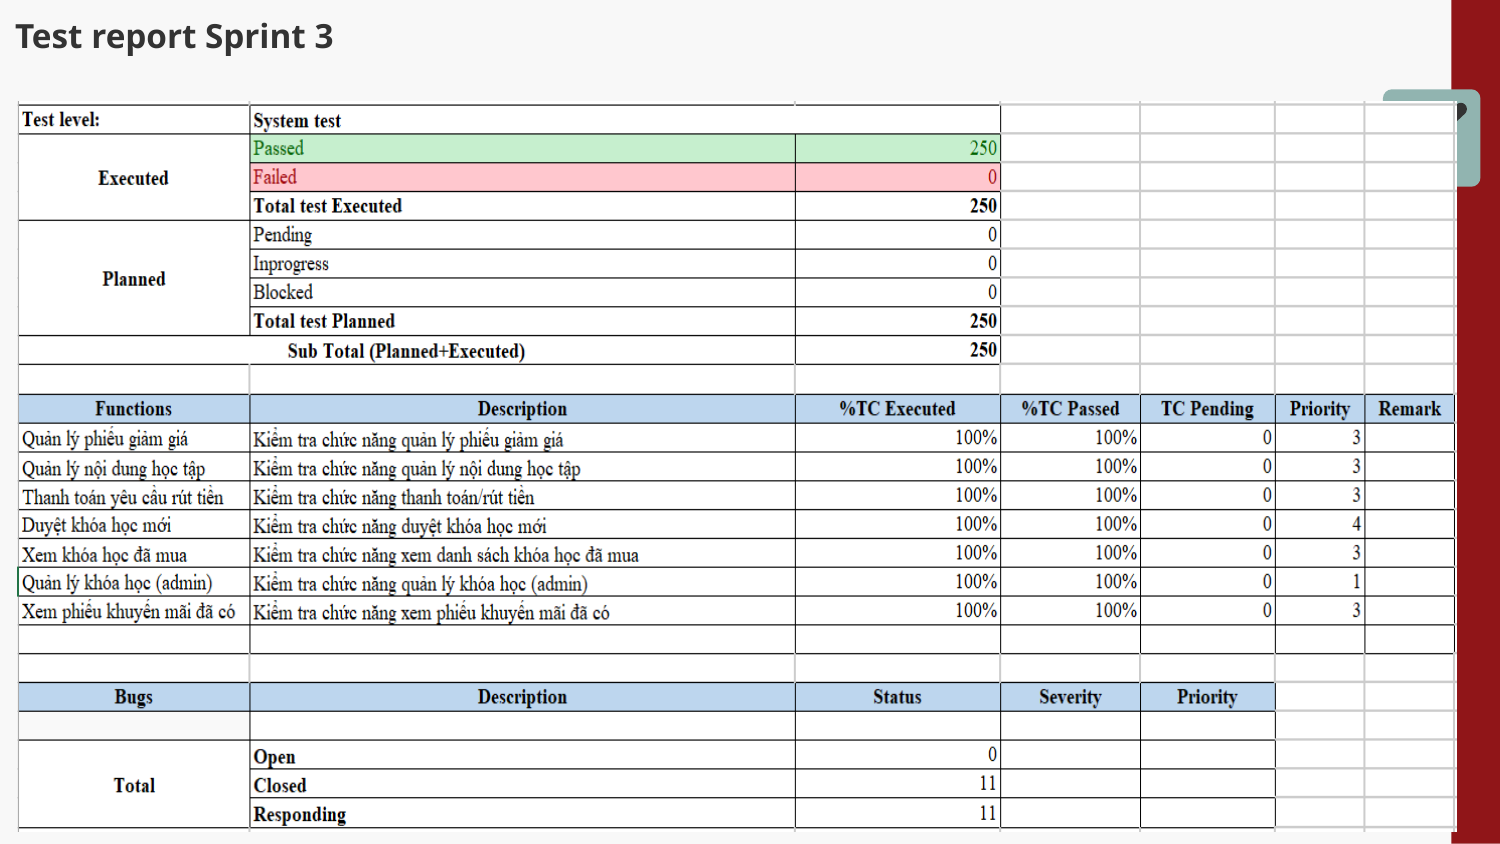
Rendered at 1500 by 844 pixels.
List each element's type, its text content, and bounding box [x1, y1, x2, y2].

picture [16, 100, 1457, 832]
title Test report Sprint 3 [0, 0, 1119, 53]
